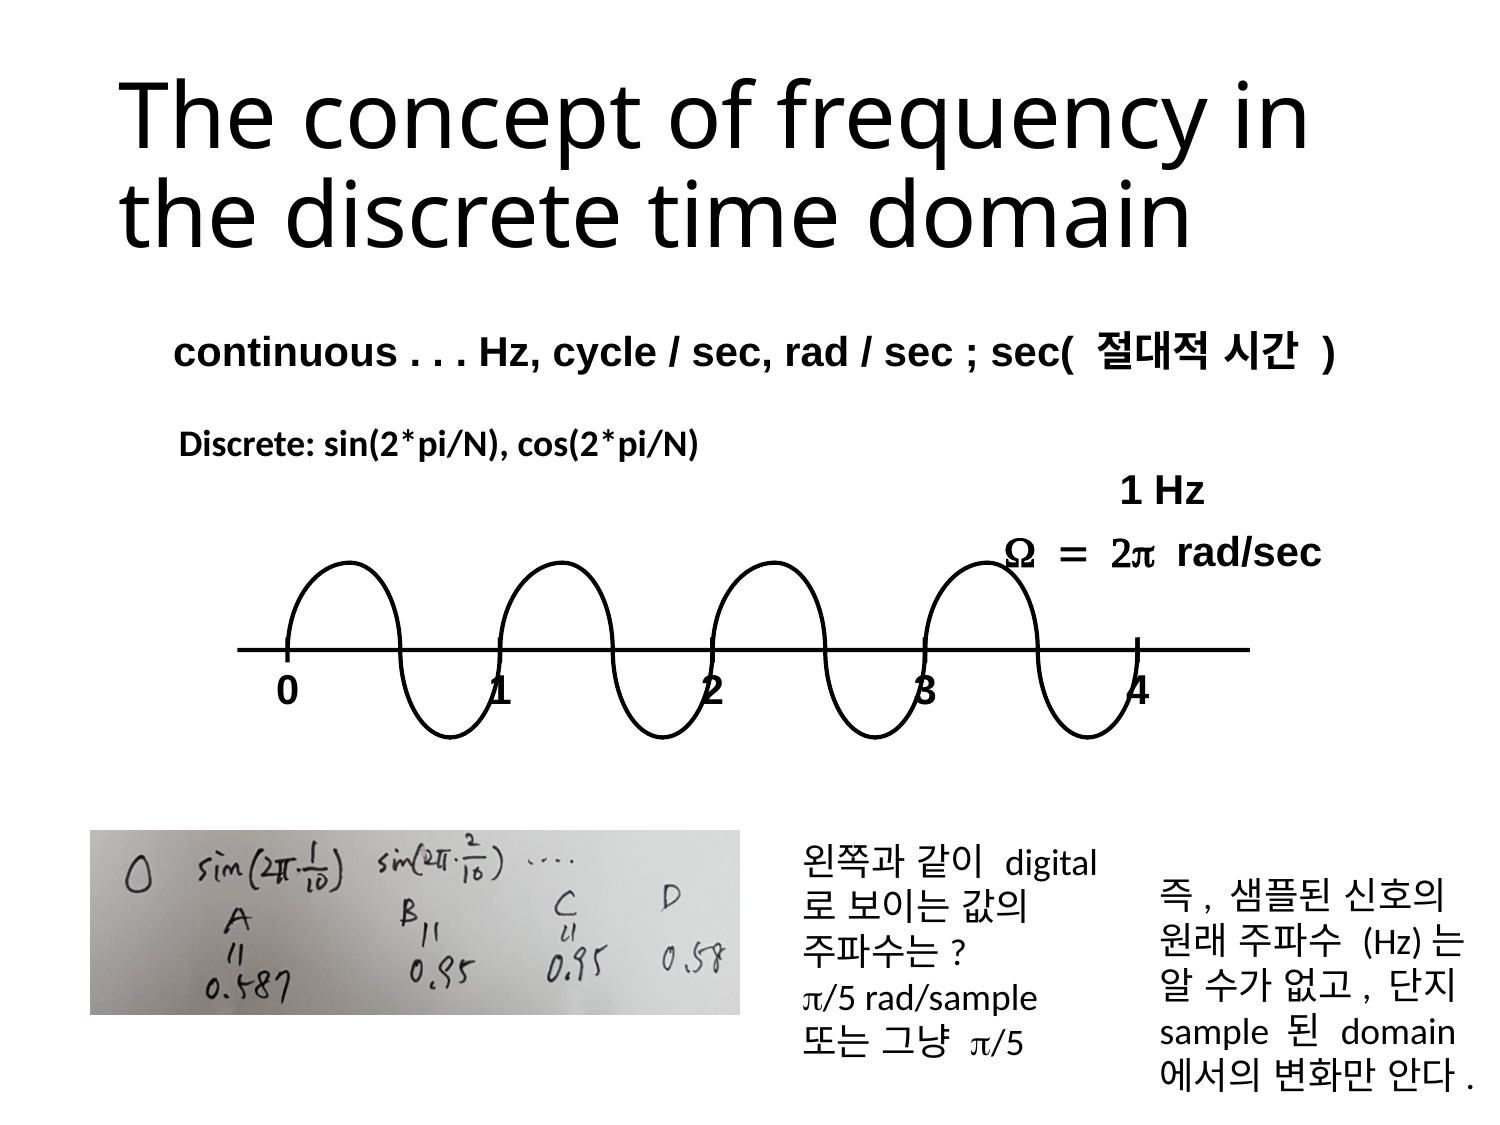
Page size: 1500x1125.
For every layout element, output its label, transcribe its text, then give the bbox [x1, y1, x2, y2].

text_box 즉, 샘플된 신호의 원래 주파수 (Hz)는 알 수가 없고, 단지 sample 된 domain 에서의 변화만 안다. [1144, 865, 1491, 1105]
title The concept of frequency in the discrete time domain [103, 59, 1397, 278]
text_box 왼쪽과 같이 digital 로 보이는 값의 주파수는? p/5 rad/sample 또는 그냥 p/5 [787, 830, 1116, 1071]
picture [90, 830, 740, 1015]
text_box continuous . . . Hz, cycle / sec, rad / sec ; sec( 절대적 시간 ) [157, 317, 1352, 383]
text_box Discrete: sin(2*pi/N), cos(2*pi/N) [163, 411, 952, 517]
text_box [237, 454, 1317, 738]
